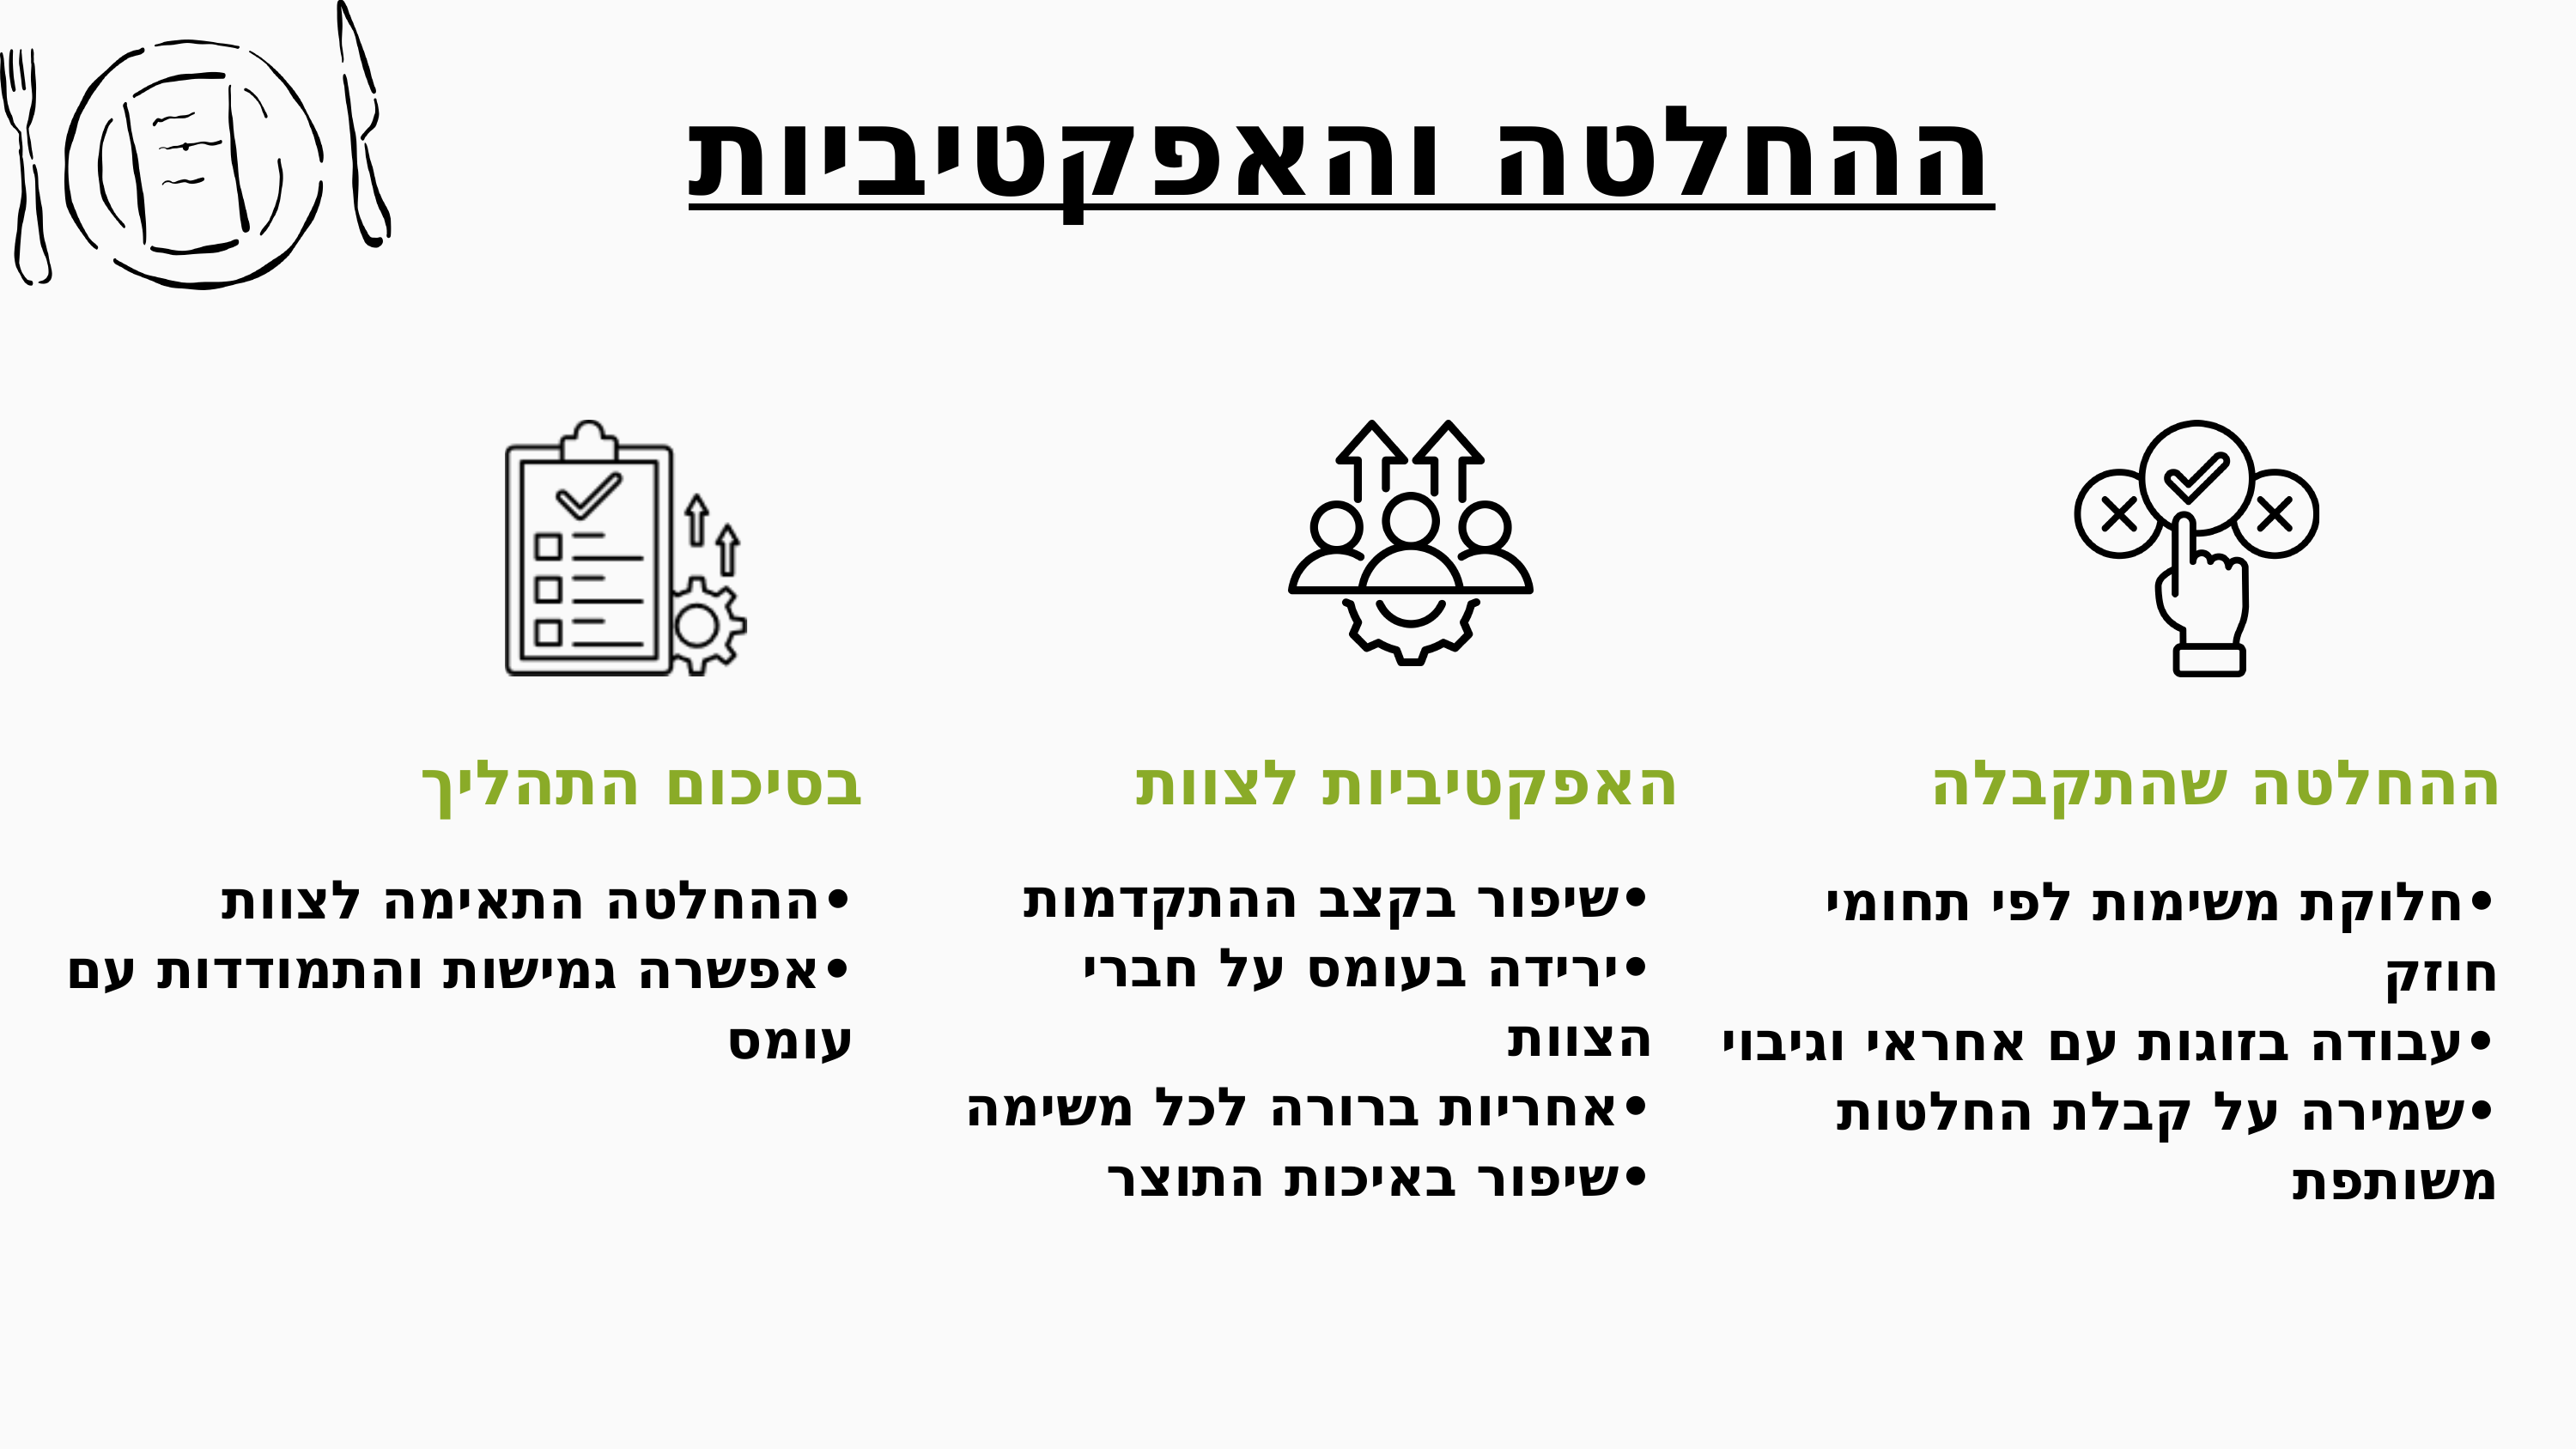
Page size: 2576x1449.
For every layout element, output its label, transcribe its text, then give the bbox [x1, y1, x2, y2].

text_box [0, 0, 392, 290]
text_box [21, 743, 933, 1057]
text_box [1707, 743, 2544, 1140]
text_box [505, 420, 748, 676]
text_box [1287, 420, 1534, 666]
text_box [2074, 420, 2320, 677]
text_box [940, 743, 1699, 1206]
text_box ההחלטה והאפקטיביות [362, 70, 2322, 221]
